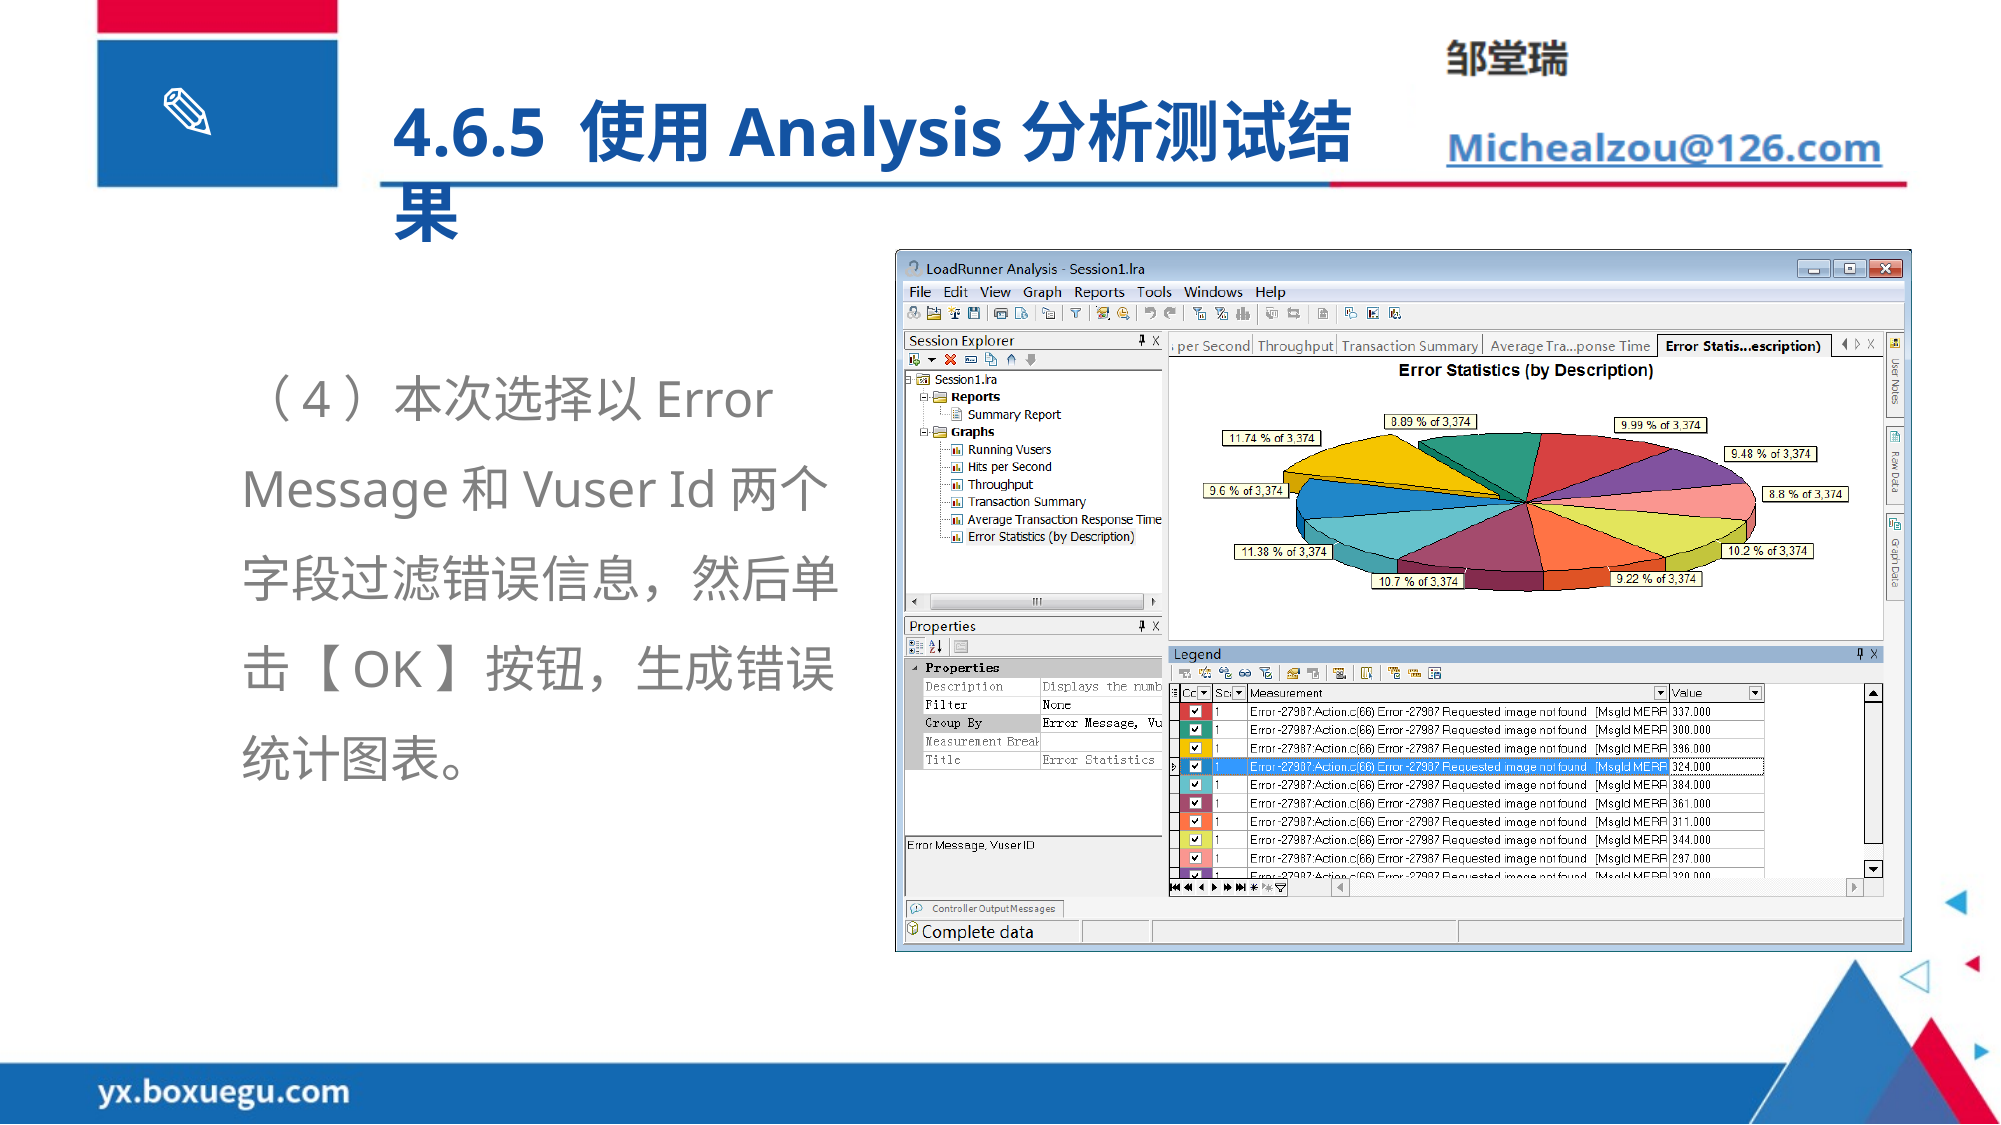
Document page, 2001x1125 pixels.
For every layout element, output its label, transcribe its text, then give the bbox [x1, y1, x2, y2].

text_box （4）本次选择以Error Message和Vuser Id两个字段过滤错误信息，然后单击【OK】按钮，生成错误统计图表。 [226, 330, 869, 832]
text_box 4.6.5 使用Analysis分析测试结果 [379, 82, 1435, 257]
picture [0, 0, 2000, 1124]
